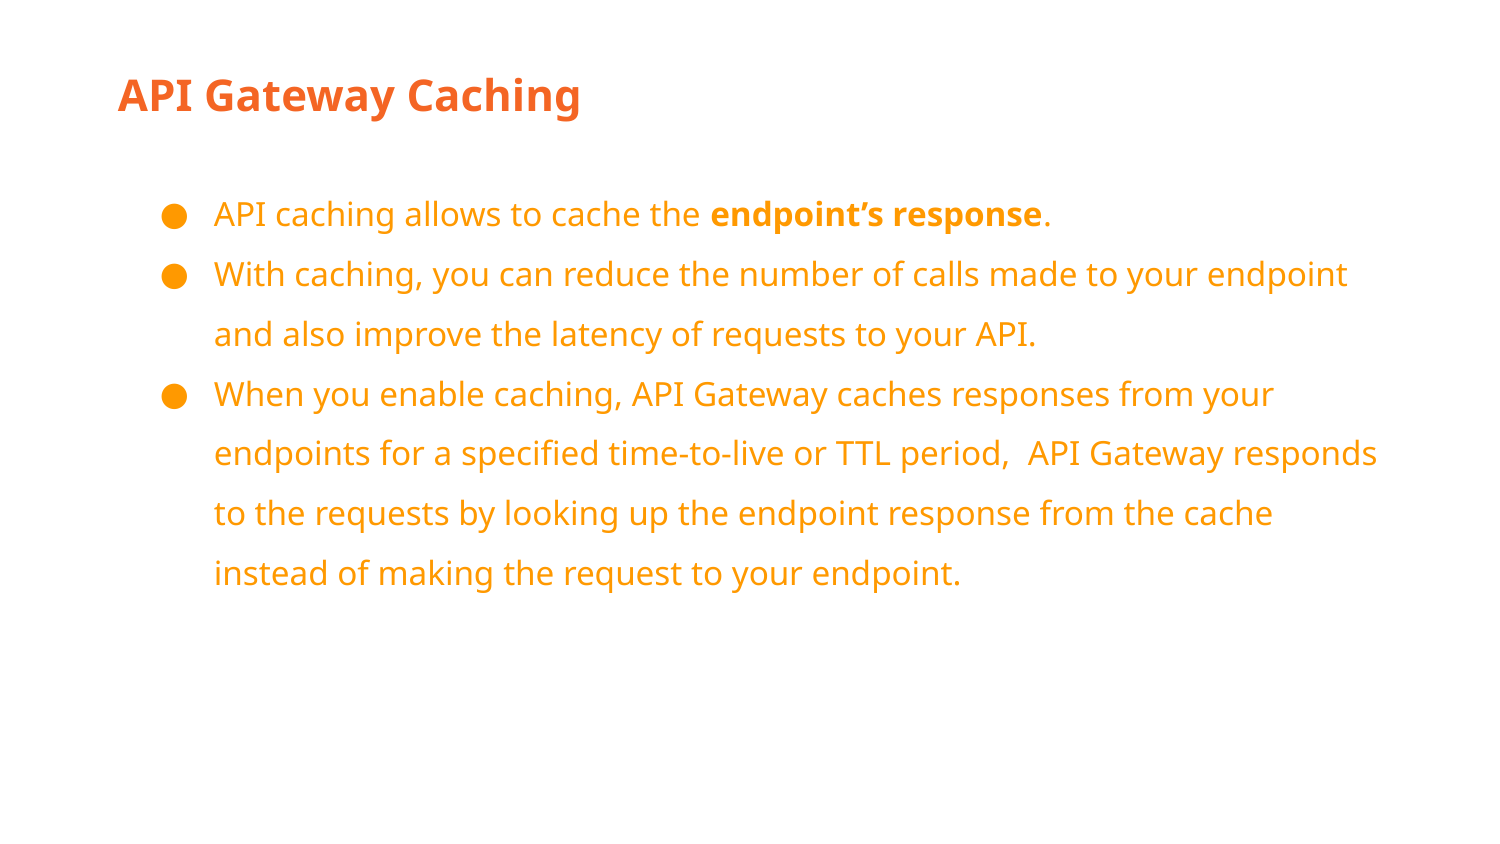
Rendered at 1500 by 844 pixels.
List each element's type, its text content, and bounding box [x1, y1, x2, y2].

title API caching allows to cache the endpoint’s response. With caching, you can reduce the number of calls made to your endpoint and also improve the latency of requests to your API. When you enable caching, API Gateway caches responses from your endpoints for a specified time-to-live or TTL period, API Gateway responds to the requests by looking up the endpoint response from the cache instead of making the request to your endpoint. [123, 158, 1412, 752]
title API Gateway Caching [102, 52, 1327, 179]
